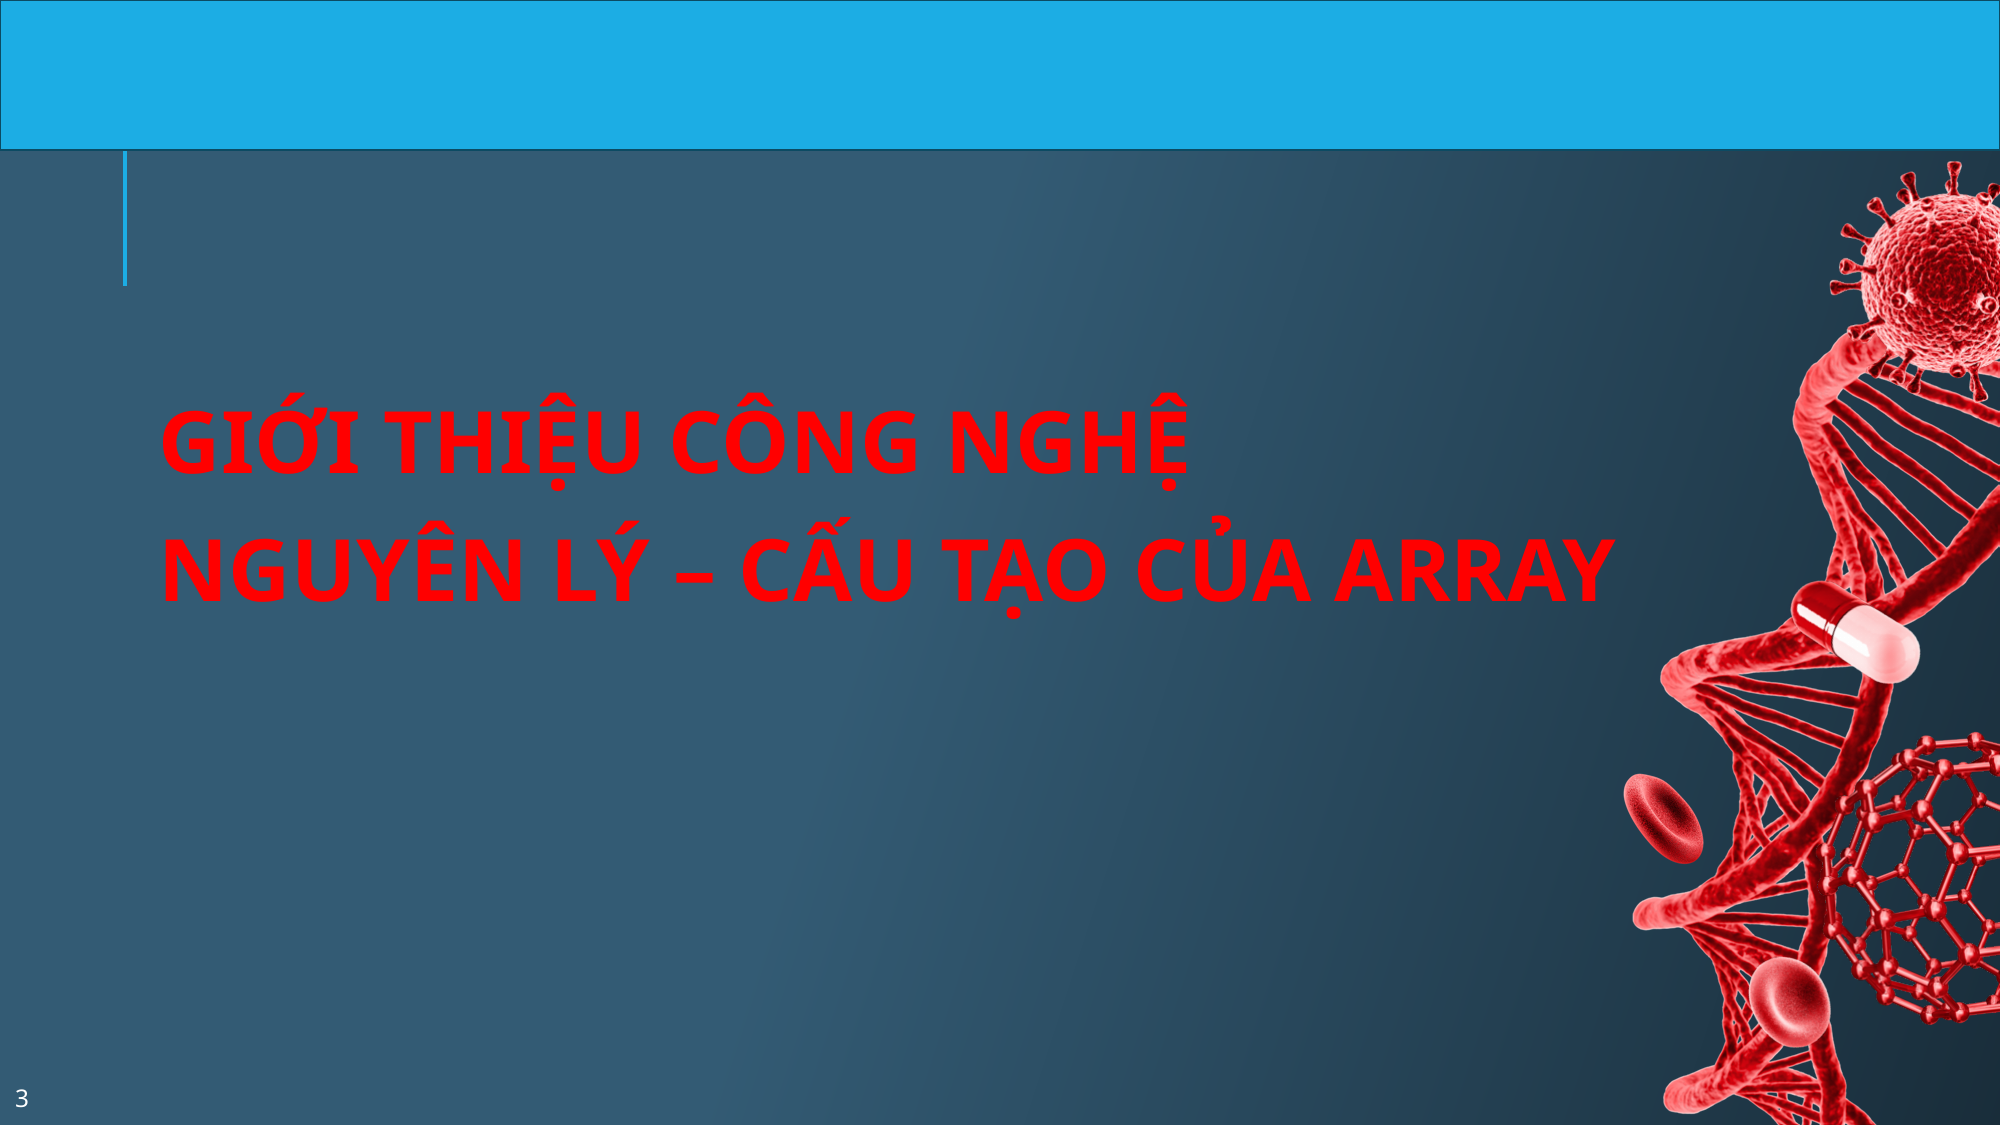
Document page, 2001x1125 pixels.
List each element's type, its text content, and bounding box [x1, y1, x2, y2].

slide_number 3 [0, 1074, 50, 1125]
picture [1585, 151, 2000, 1125]
text_box [0, 0, 2000, 151]
list GIỚI THIỆU CÔNG NGHỆ NGUYÊN LÝ – CẤU TẠO CỦA ARRAY [151, 358, 1676, 657]
